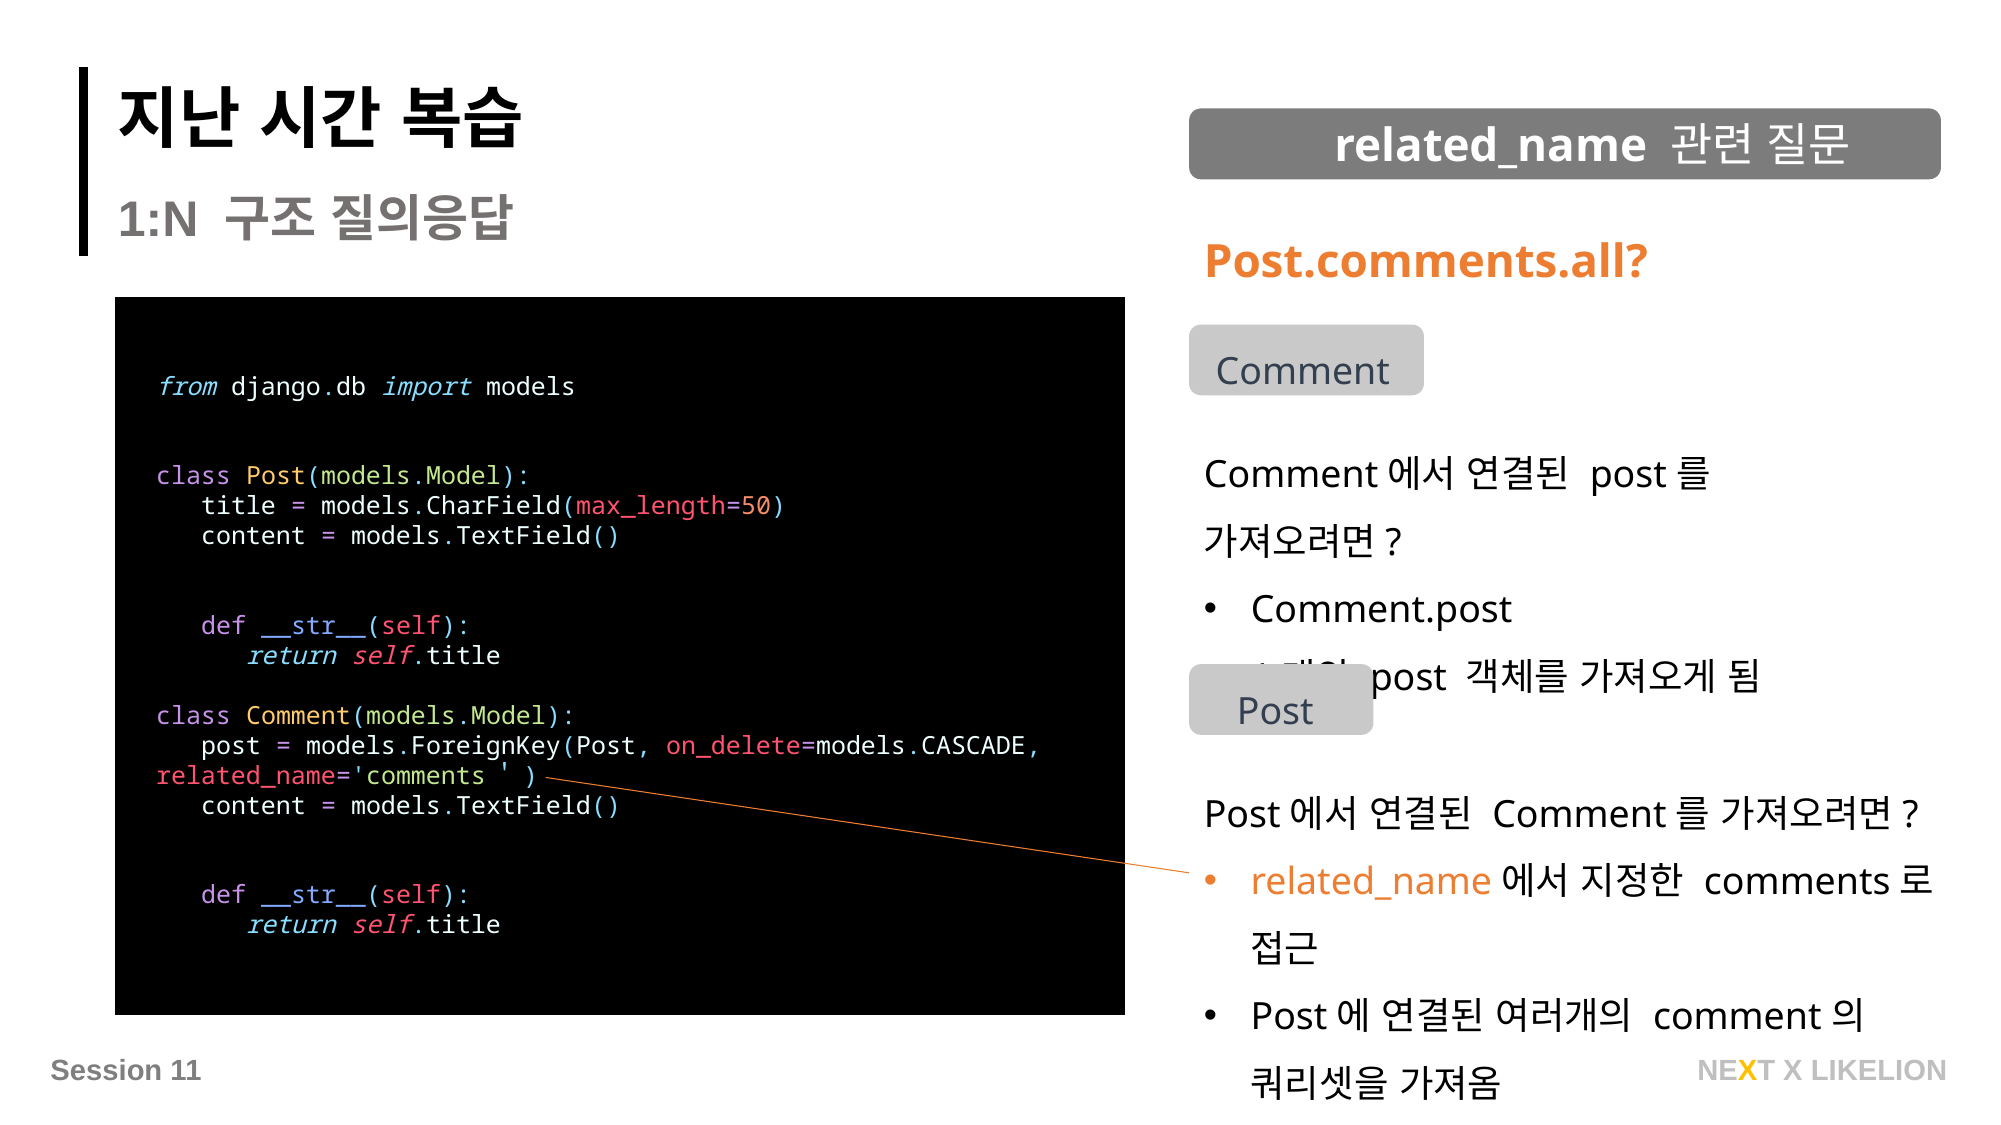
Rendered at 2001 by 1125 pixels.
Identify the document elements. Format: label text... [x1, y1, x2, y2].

text_box [1413, 323, 1426, 397]
text_box related_name 관련 질문 [1319, 108, 1941, 179]
text_box [1341, 663, 1375, 736]
text_box 지난 시간 복습 [102, 68, 1062, 164]
text_box [115, 297, 1125, 1015]
text_box Comment에서 연결된 post를 가져오려면? Comment.post 1개의 post 객체를 가져오게 됨 [1189, 420, 1893, 706]
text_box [545, 777, 1190, 873]
text_box [1187, 323, 1200, 397]
text_box [79, 68, 87, 255]
text_box [1188, 663, 1222, 736]
text_box from django.db import models class Post(models.Model): title = models.CharField(max_length=50) content = models.TextField() def __str__(self): return self.title class Comment(models.Model): post = models.ForeignKey(Post, on_delete=models.CASCADE, related_name='comments＇) content = models.TextField() def __str__(self): return self.title [141, 362, 1062, 1007]
text_box Comment [1200, 317, 1413, 400]
text_box 1:N 구조 질의응답 [102, 179, 750, 255]
text_box Post.comments.all? [1189, 224, 1811, 294]
text_box Session 11 [35, 1044, 318, 1095]
text_box Post에서 연결된 Comment를 가져오려면? related_name에서 지정한 comments로 접근 Post에 연결된 여러개의 comment의 쿼리셋을 가져옴 [1189, 759, 1987, 1113]
text_box [1188, 107, 1935, 181]
text_box Post [1222, 657, 1341, 740]
